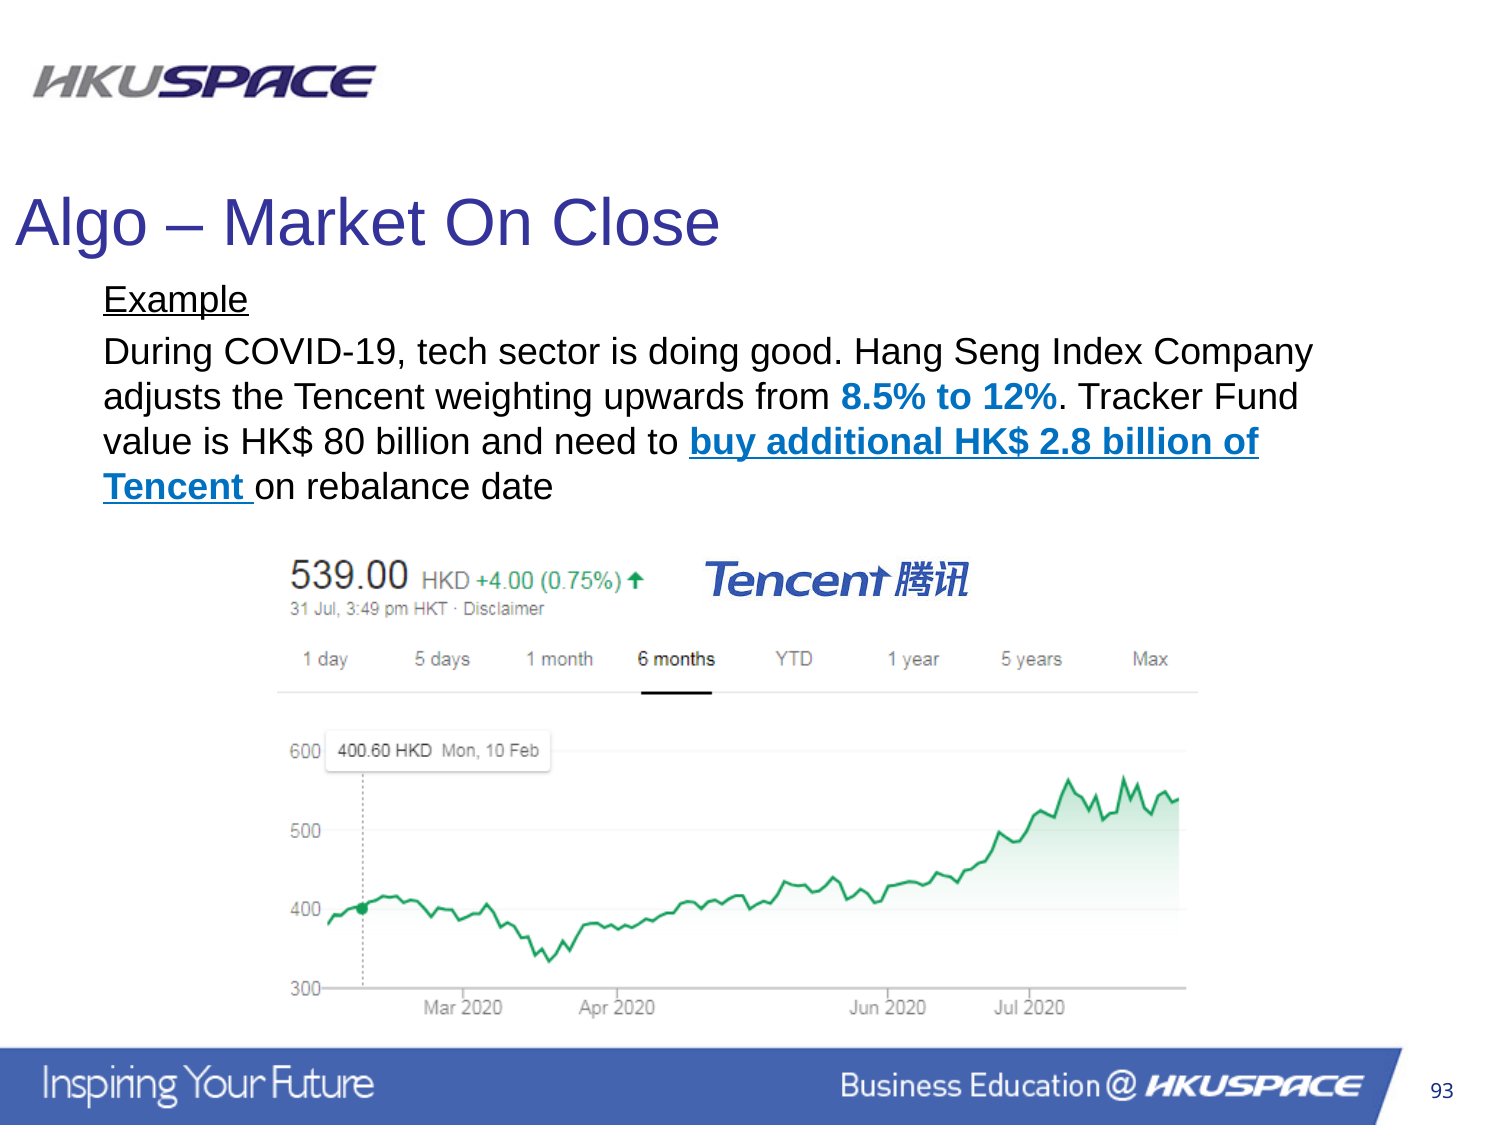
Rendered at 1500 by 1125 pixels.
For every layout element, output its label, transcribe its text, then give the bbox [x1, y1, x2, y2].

title Algo – Market On Close [0, 101, 1325, 266]
slide_number 93 [1415, 1070, 1499, 1125]
picture [0, 0, 1500, 1125]
text_box Example During COVID-19, tech sector is doing good. Hang Seng Index Company adjusts the Tencent weighting upwards from 8.5% to 12%. Tracker Fund value is HK$ 80 billion and need to buy additional HK$ 2.8 billion of Tencent on rebalance date [88, 267, 1376, 652]
